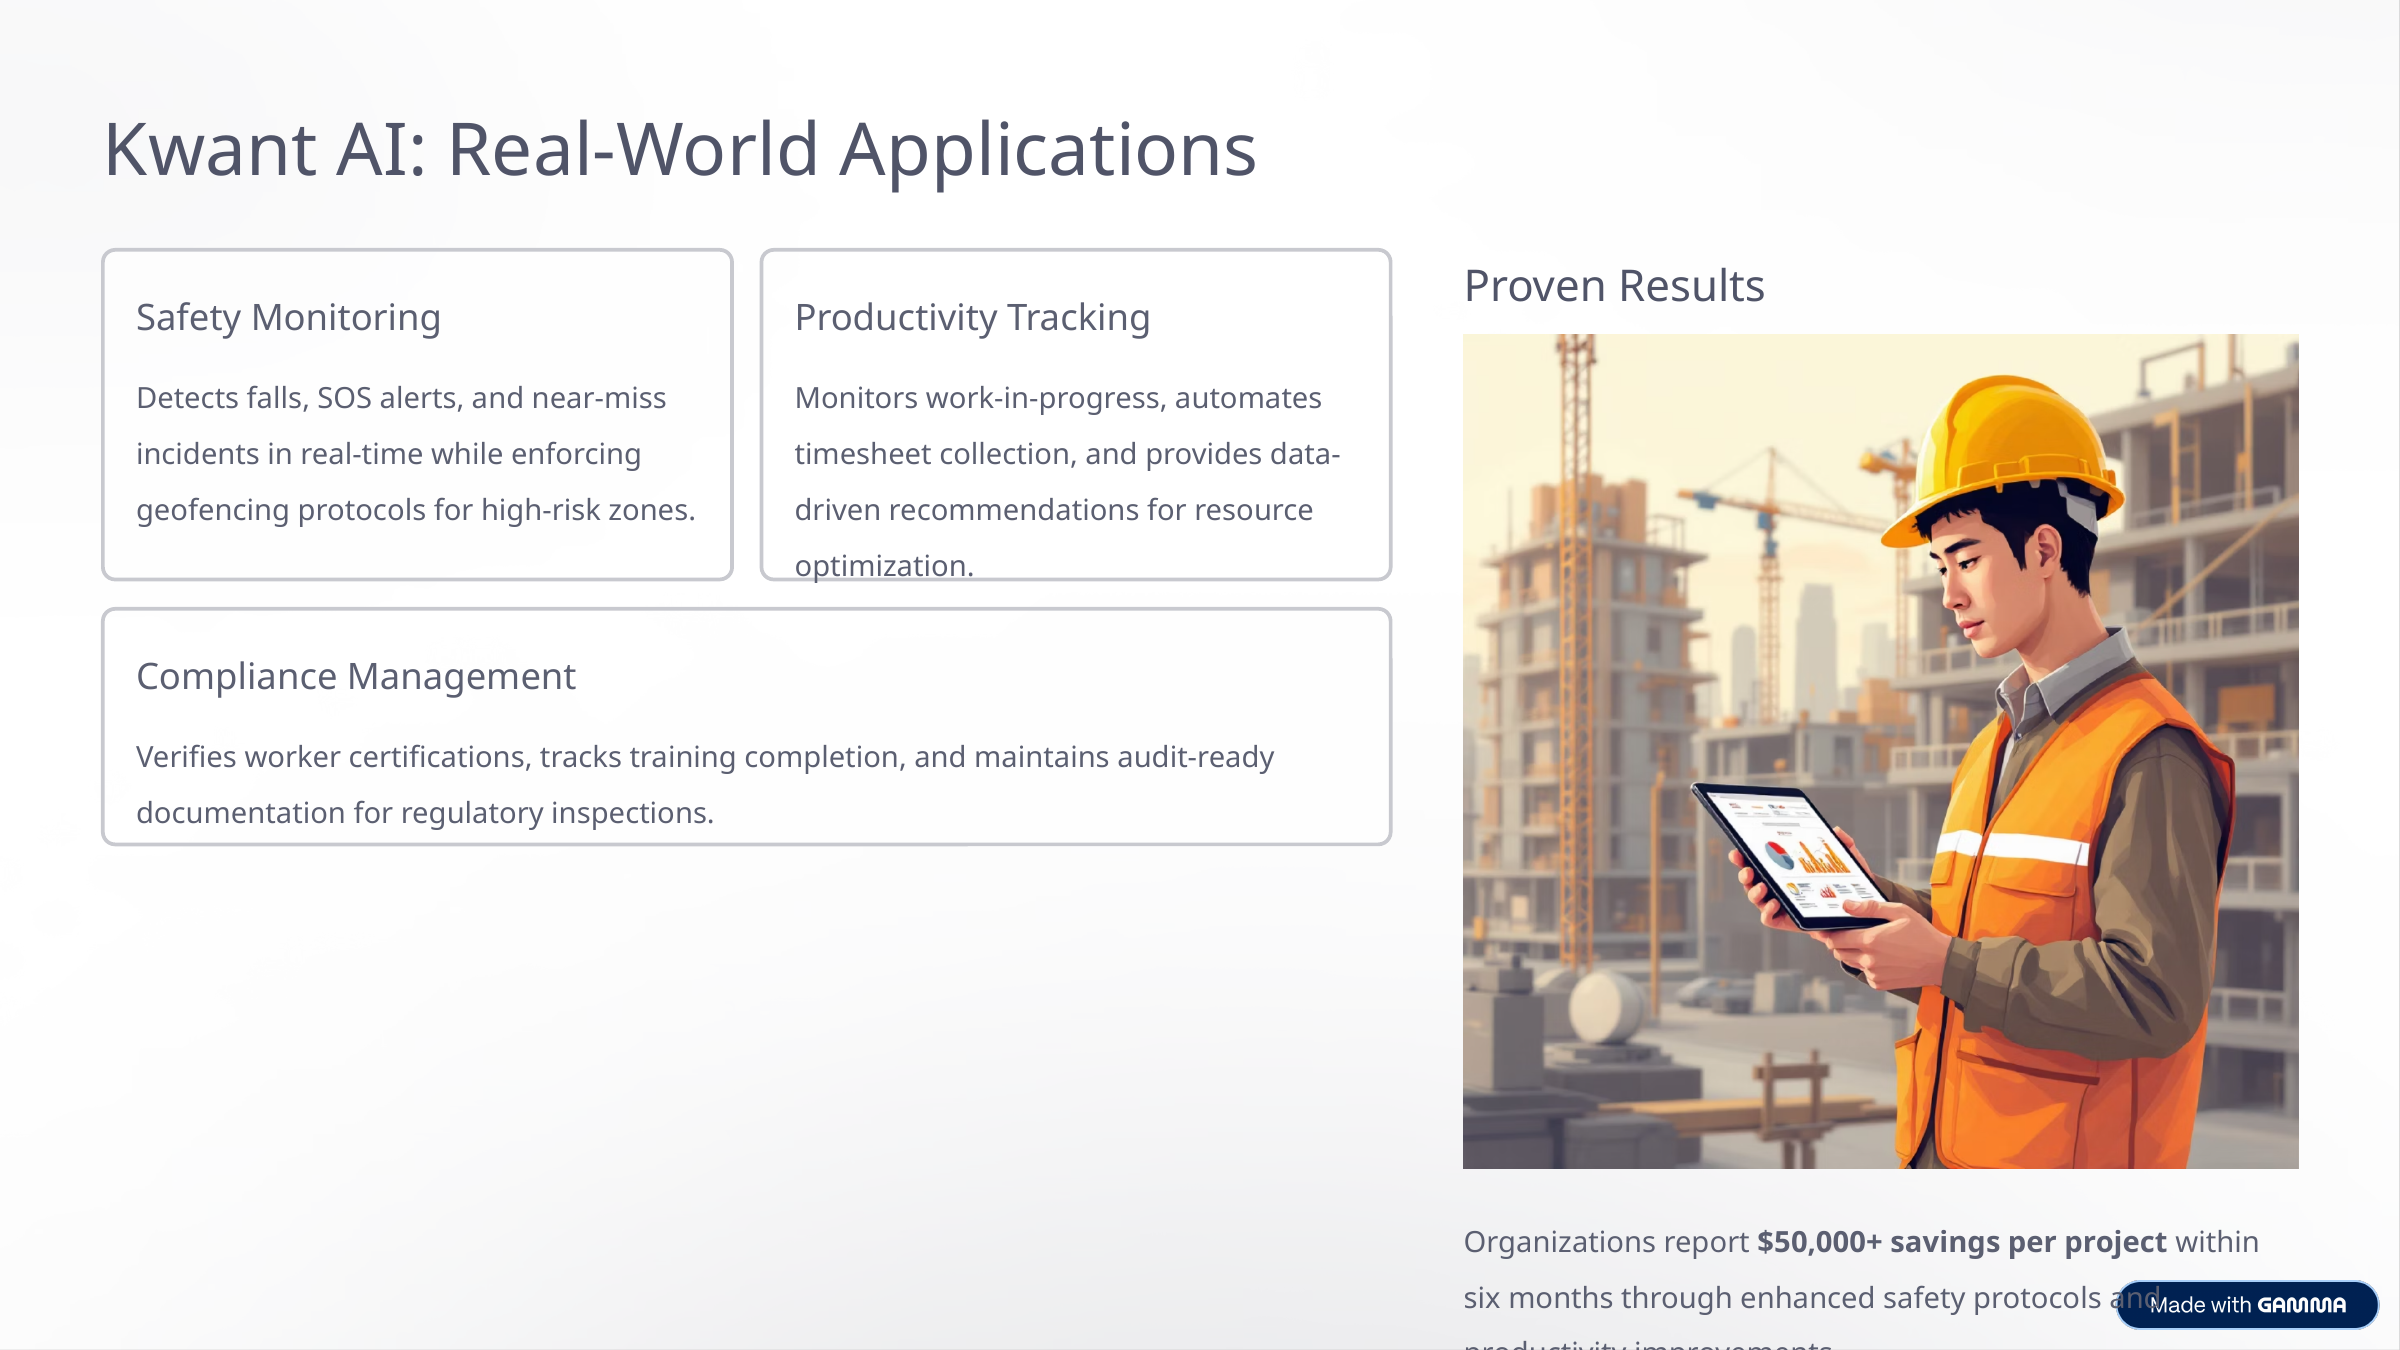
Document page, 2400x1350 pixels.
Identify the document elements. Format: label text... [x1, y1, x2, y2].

text_box [761, 249, 1391, 580]
text_box Detects falls, SOS alerts, and near-miss incidents in real-time while enforcing geofencing protocols for high-risk zones. [136, 358, 699, 500]
text_box Verifies worker certifications, tracks training completion, and maintains audit-ready documentation for regulatory inspections. [135, 717, 1358, 812]
text_box Kwant AI: Real-World Applications [102, 80, 1282, 173]
text_box Monitors work-in-progress, automates timesheet collection, and provides data-driven recommendations for resource optimization. [794, 358, 1358, 547]
text_box [102, 249, 733, 580]
text_box Organizations report $50,000+ savings per project within six months through enhanced safety protocols and productivity improvements. [1463, 1202, 2299, 1344]
picture [1463, 333, 2299, 1170]
text_box Compliance Management [135, 641, 585, 688]
text_box Productivity Tracking [794, 282, 1165, 329]
text_box [102, 608, 1391, 845]
picture [2299, 1271, 2389, 1339]
text_box Safety Monitoring [135, 282, 504, 329]
text_box Proven Results [1463, 246, 1905, 302]
